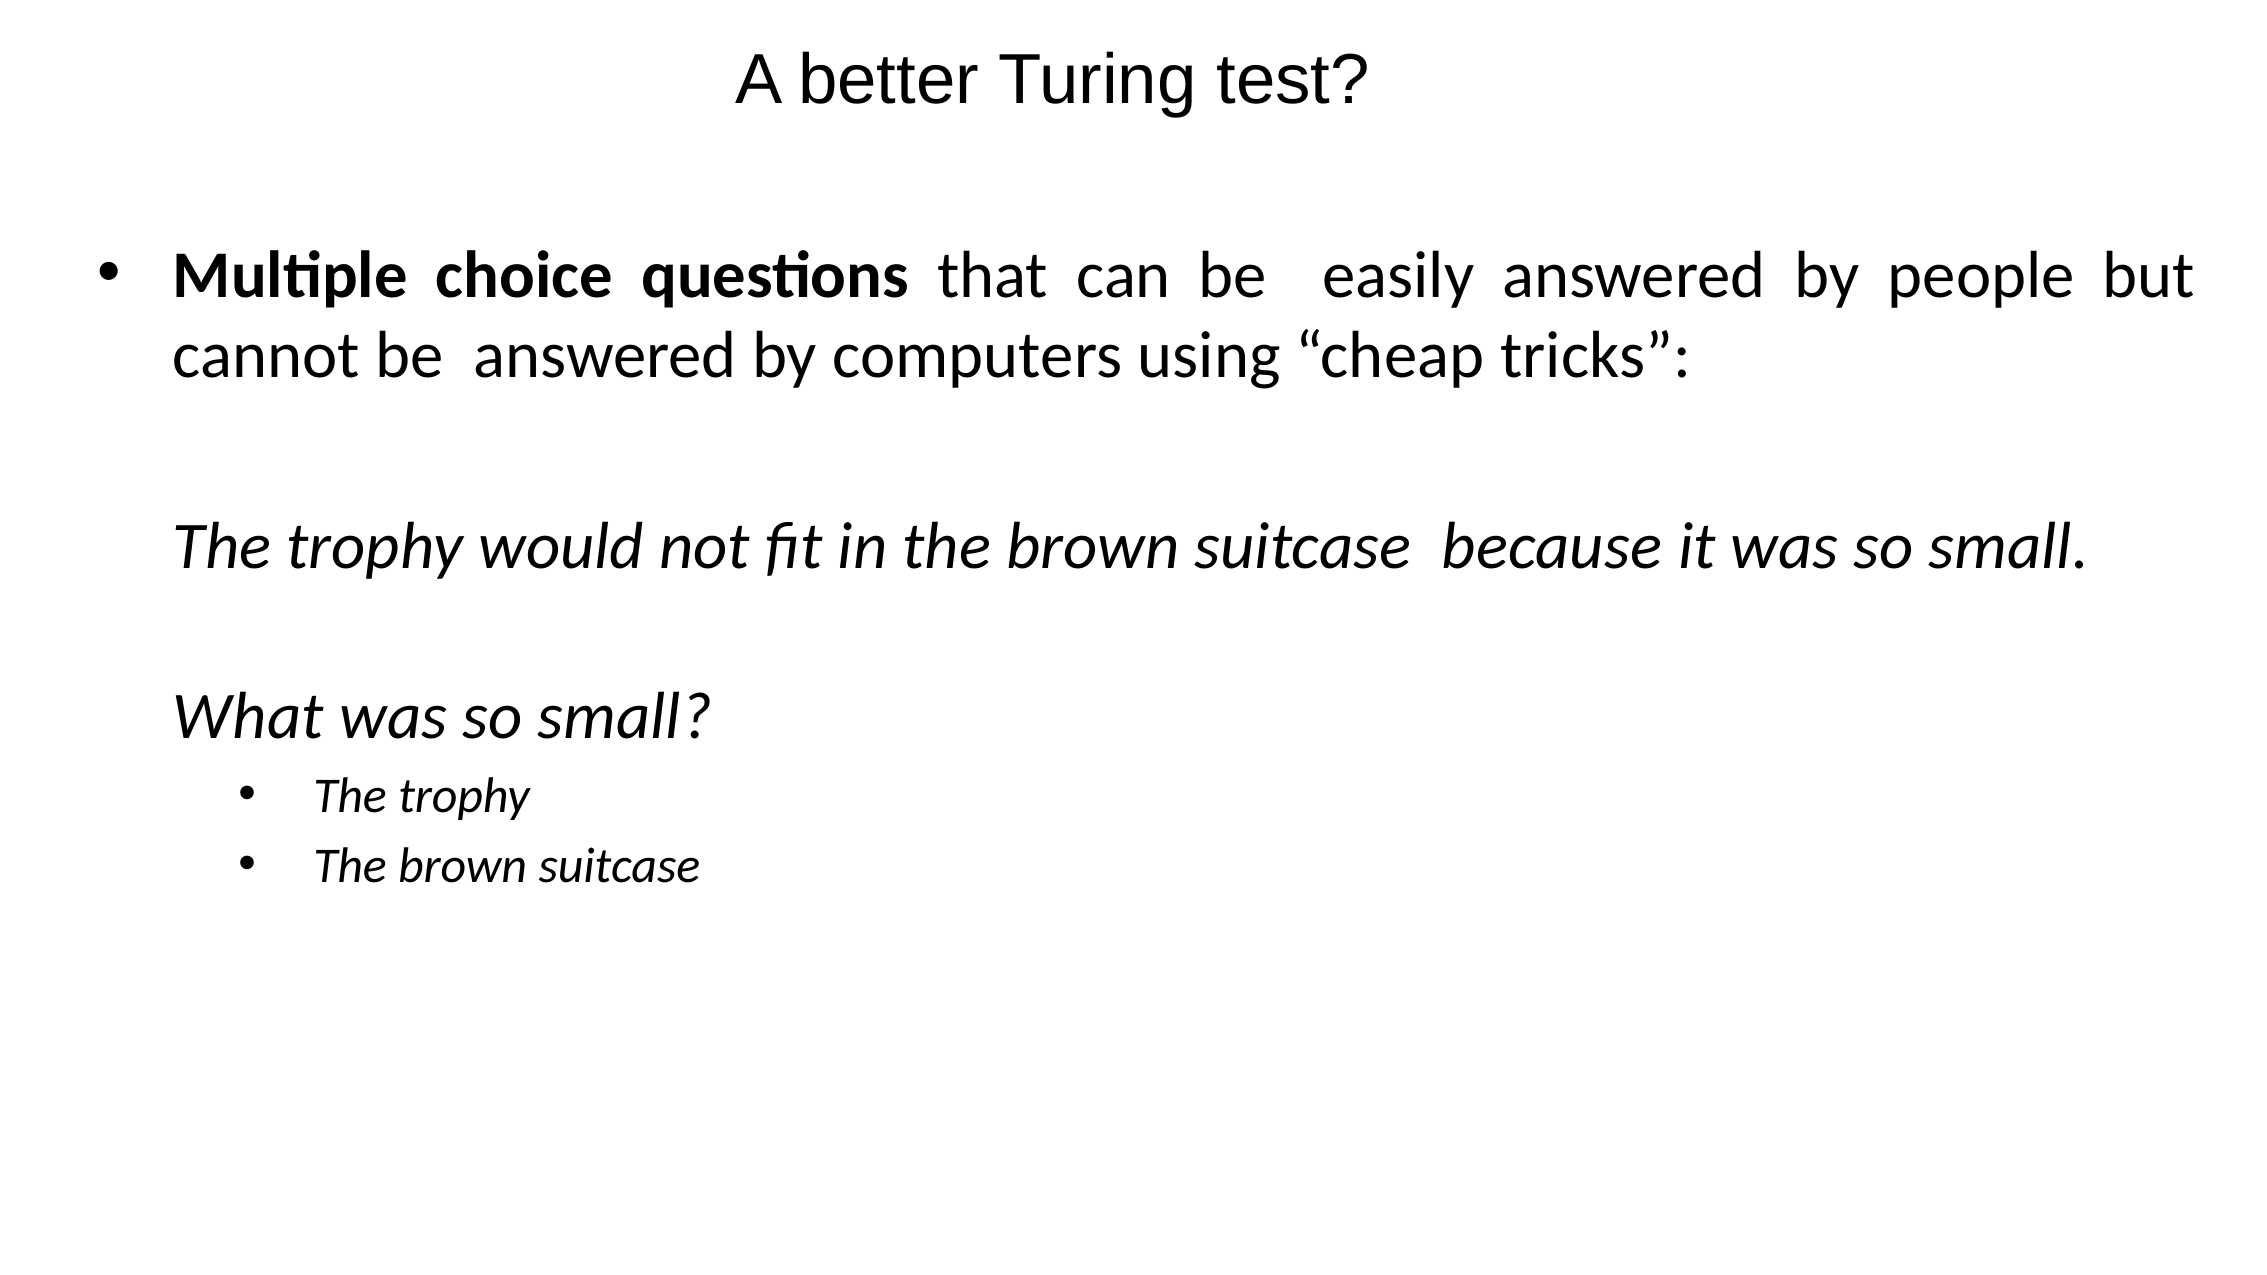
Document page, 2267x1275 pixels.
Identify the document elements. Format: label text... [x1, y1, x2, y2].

text_box Multiple choice questions that can be easily answered by people but cannot be answered by computers using “cheap tricks”: The trophy would not ﬁt in the brown suitcase because it was so small. What was so small? The trophy The brown suitcase [95, 230, 2196, 893]
title A better Turing test? [733, 32, 1380, 230]
